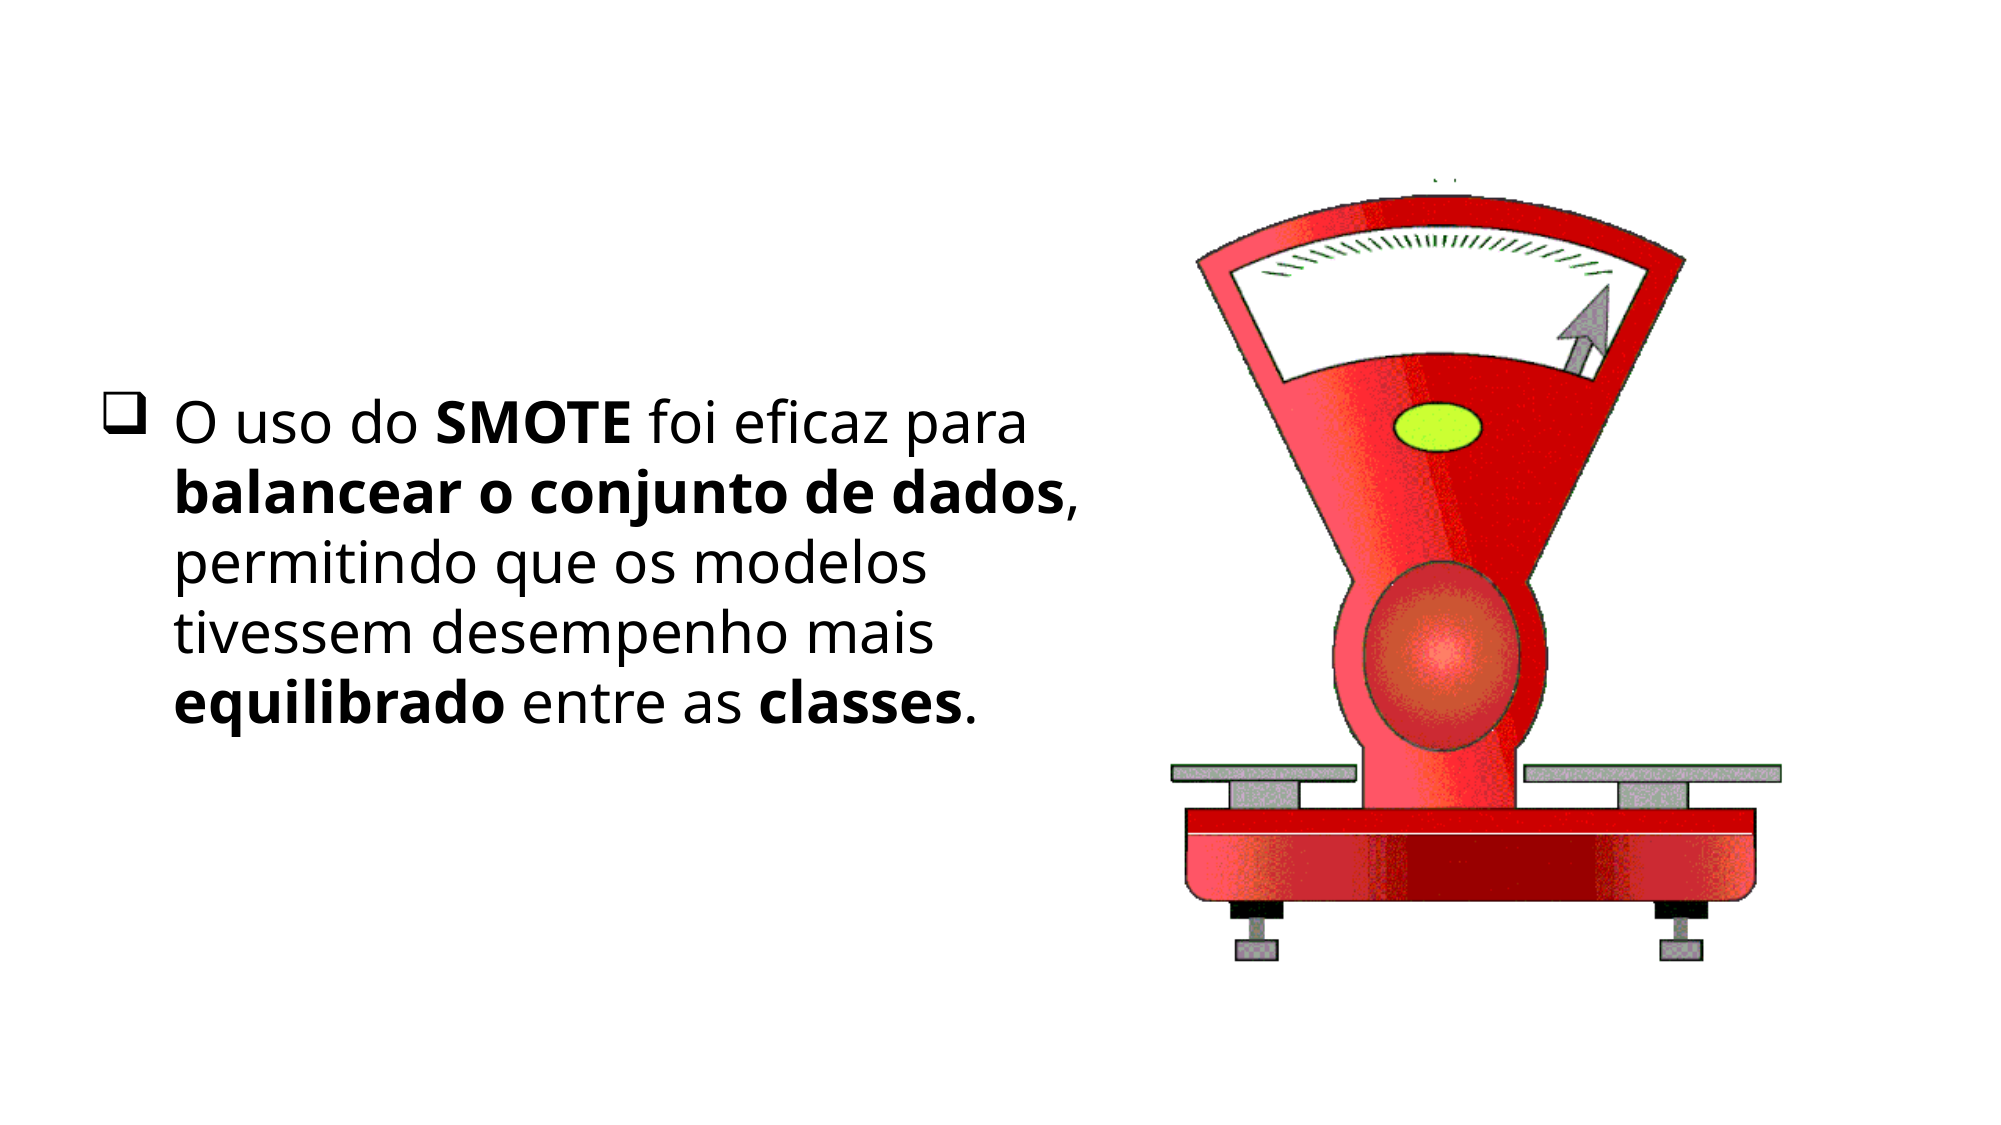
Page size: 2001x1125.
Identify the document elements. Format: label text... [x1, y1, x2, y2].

text_box O uso do SMOTE foi eficaz para balancear o conjunto de dados, permitindo que os modelos tivessem desempenho mais equilibrado entre as classes. [84, 378, 1125, 743]
picture [1149, 161, 1793, 964]
